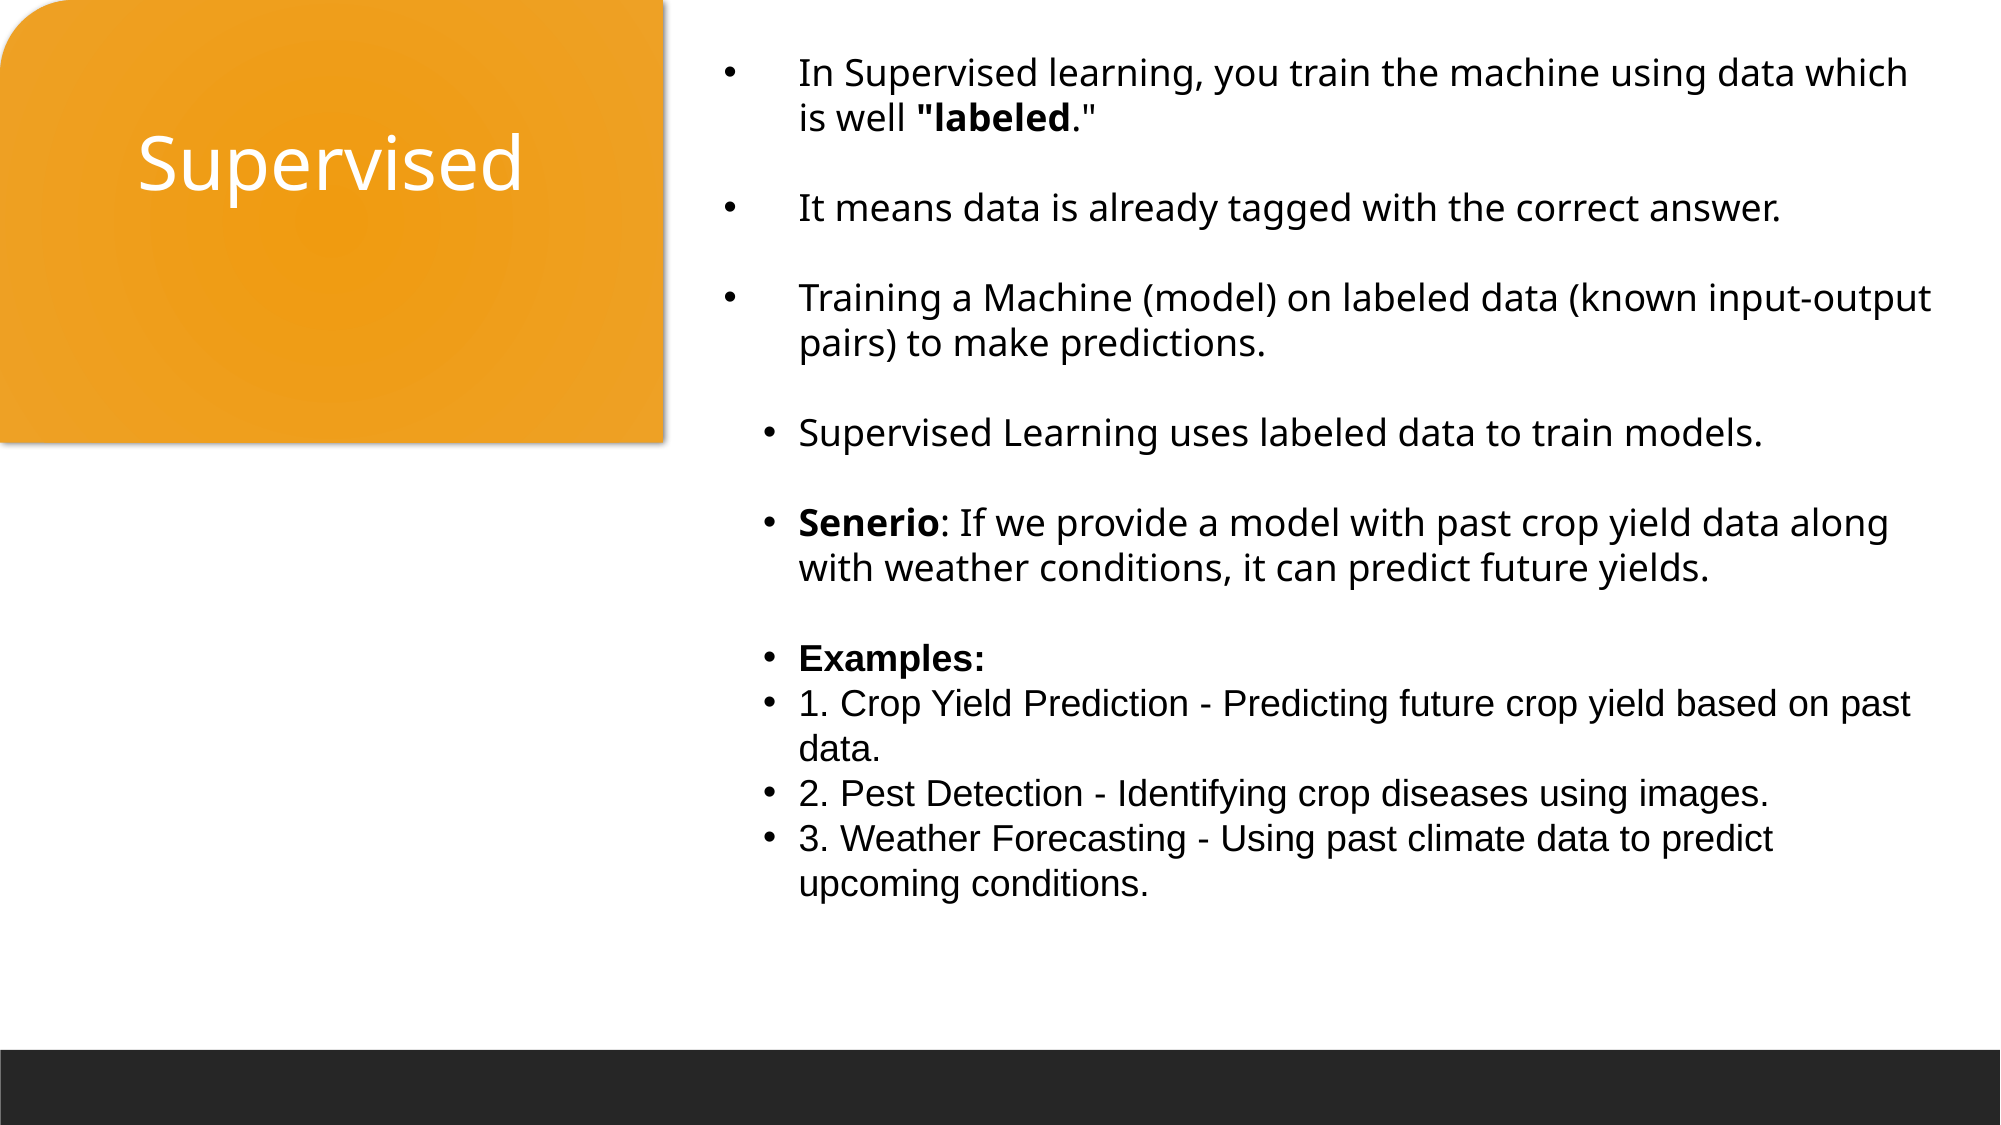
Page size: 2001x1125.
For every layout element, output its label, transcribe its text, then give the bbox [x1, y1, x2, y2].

text_box In Supervised learning, you train the machine using data which is well "labeled." It means data is already tagged with the correct answer. Training a Machine (model) on labeled data (known input-output pairs) to make predictions. Supervised Learning uses labeled data to train models. Senerio: If we provide a model with past crop yield data along with weather conditions, it can predict future yields. Examples: 1. Crop Yield Prediction - Predicting future crop yield based on past data. 2. Pest Detection - Identifying crop diseases using images. 3. Weather Forecasting - Using past climate data to predict upcoming conditions. [708, 41, 1949, 957]
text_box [0, 0, 664, 444]
